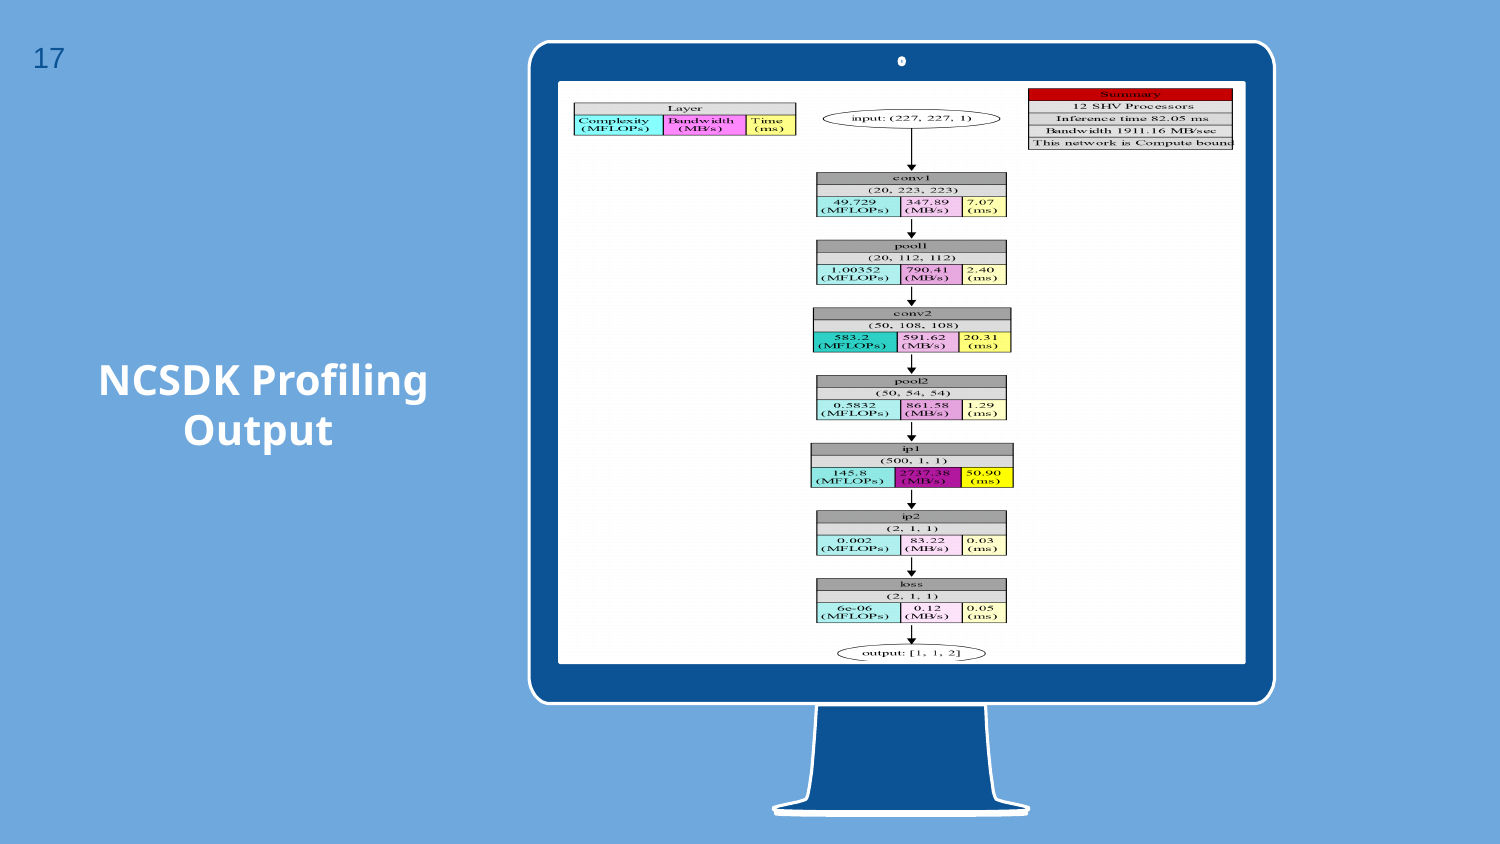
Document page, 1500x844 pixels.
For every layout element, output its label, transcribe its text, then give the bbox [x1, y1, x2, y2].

picture [560, 84, 1245, 665]
text_box [529, 41, 1275, 816]
slide_number 17 [17, 23, 315, 230]
list NCSDK Profiling Output [56, 339, 470, 519]
